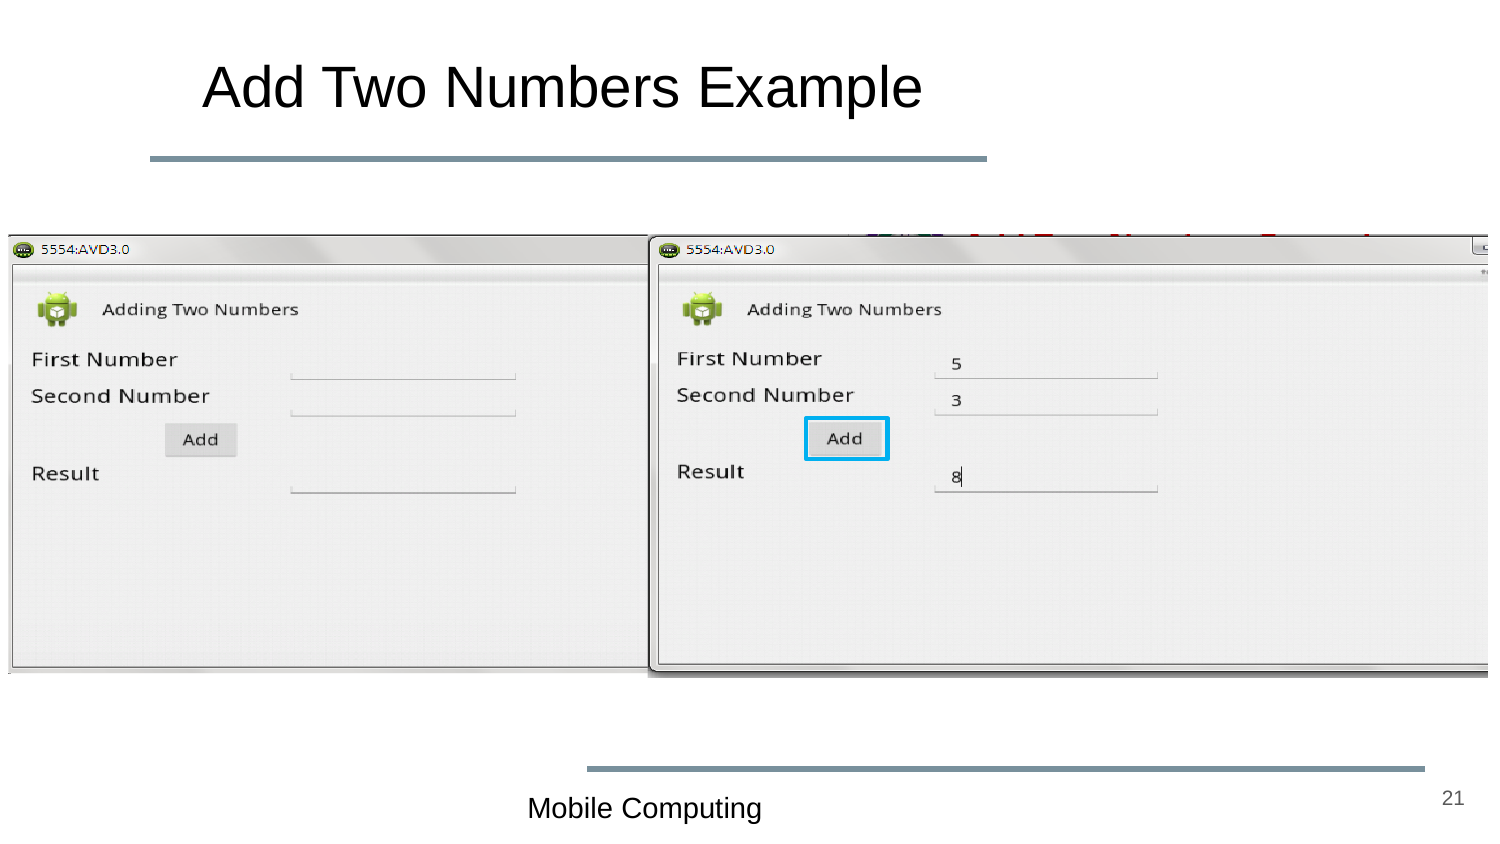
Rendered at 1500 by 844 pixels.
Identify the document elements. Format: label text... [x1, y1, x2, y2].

title Add Two Numbers Example [187, 33, 1375, 175]
picture [8, 234, 1489, 679]
footer Mobile Computing [512, 782, 988, 827]
slide_number 21 [1389, 764, 1480, 830]
